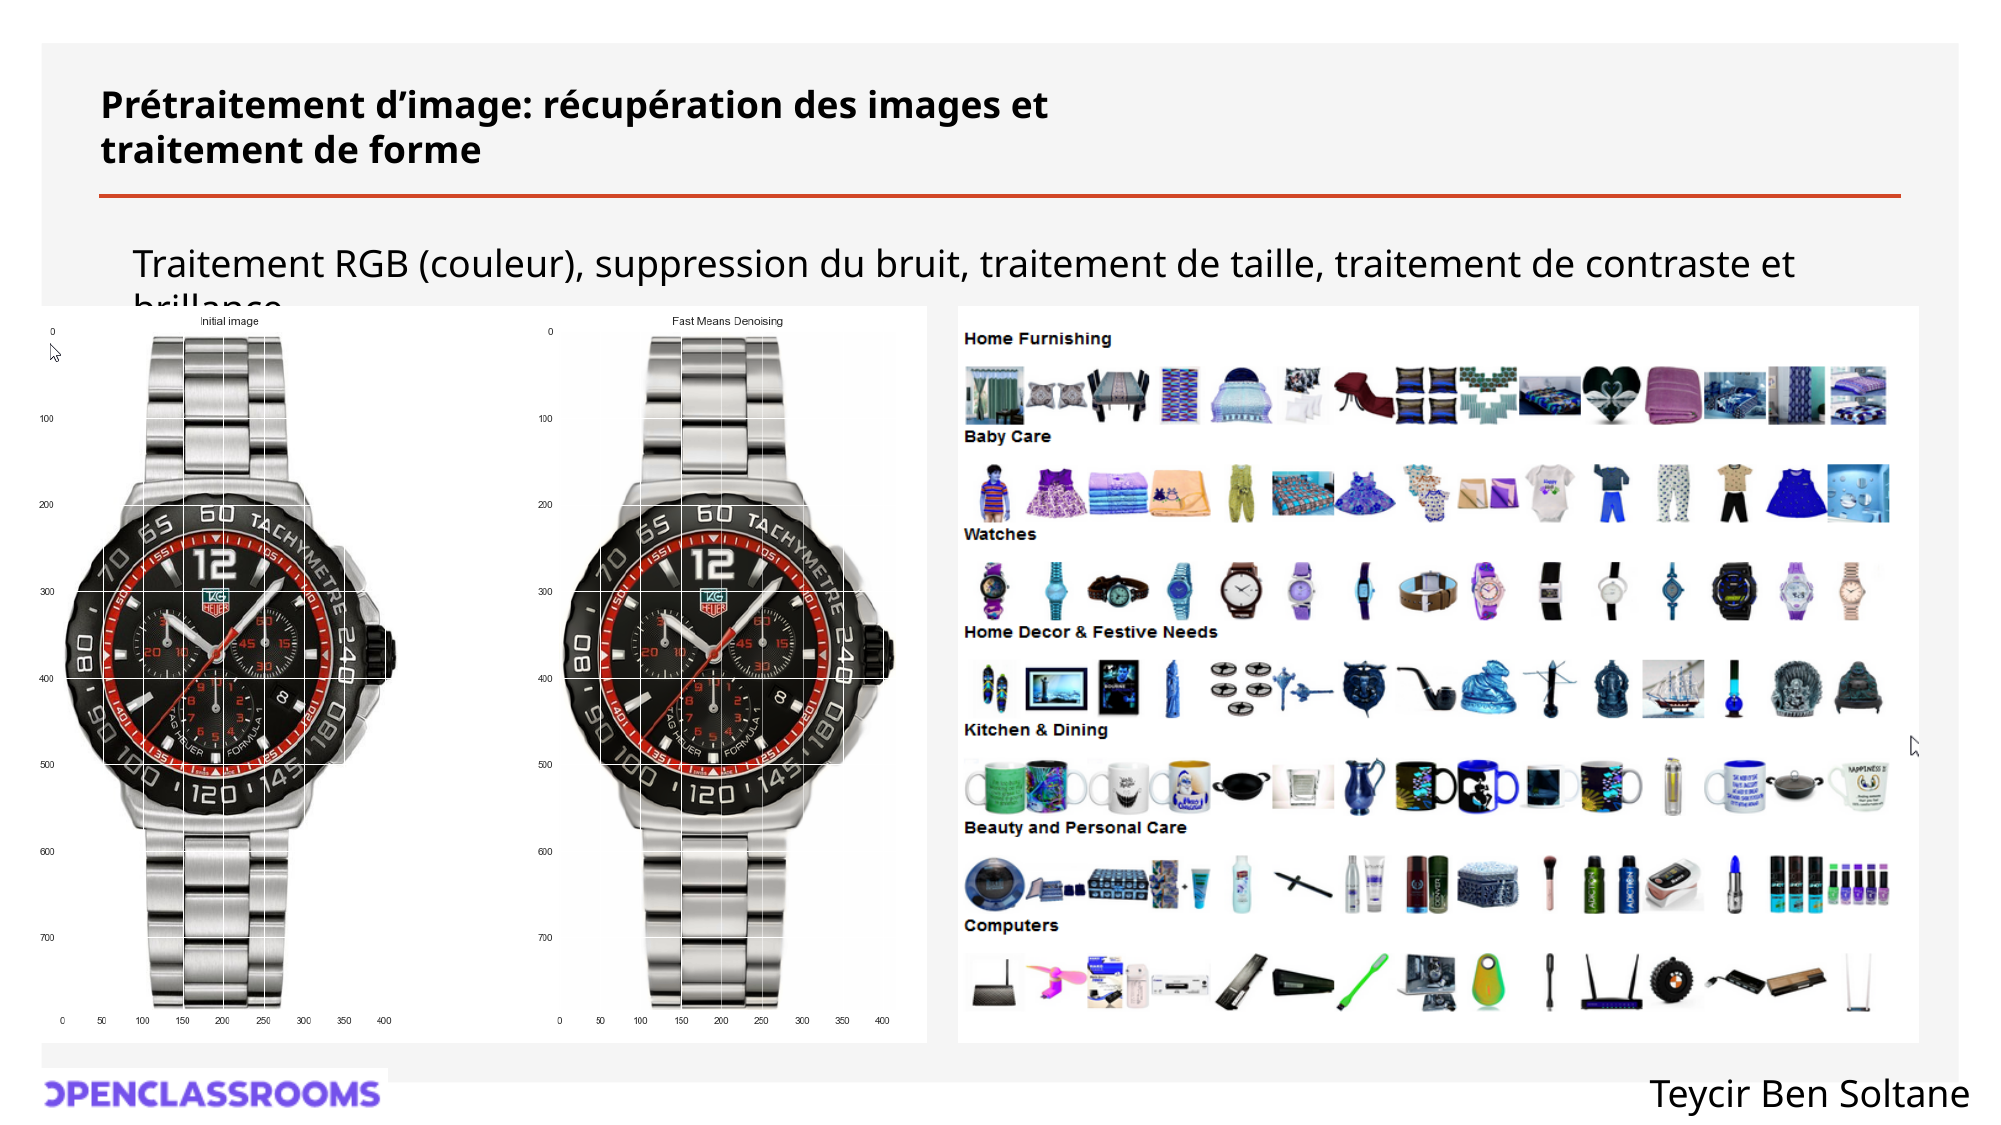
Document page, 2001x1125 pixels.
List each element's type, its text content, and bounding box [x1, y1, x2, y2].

picture [958, 306, 1919, 1043]
picture [37, 1068, 388, 1119]
text_box Teycir Ben Soltane [1634, 1062, 2000, 1123]
picture [37, 306, 927, 1043]
text_box Traitement RGB (couleur), suppression du bruit, traitement de taille, traitement de contraste et brillance [117, 232, 1952, 338]
title Prétraitement d’image: récupération des images et traitement de forme [85, 73, 1214, 179]
